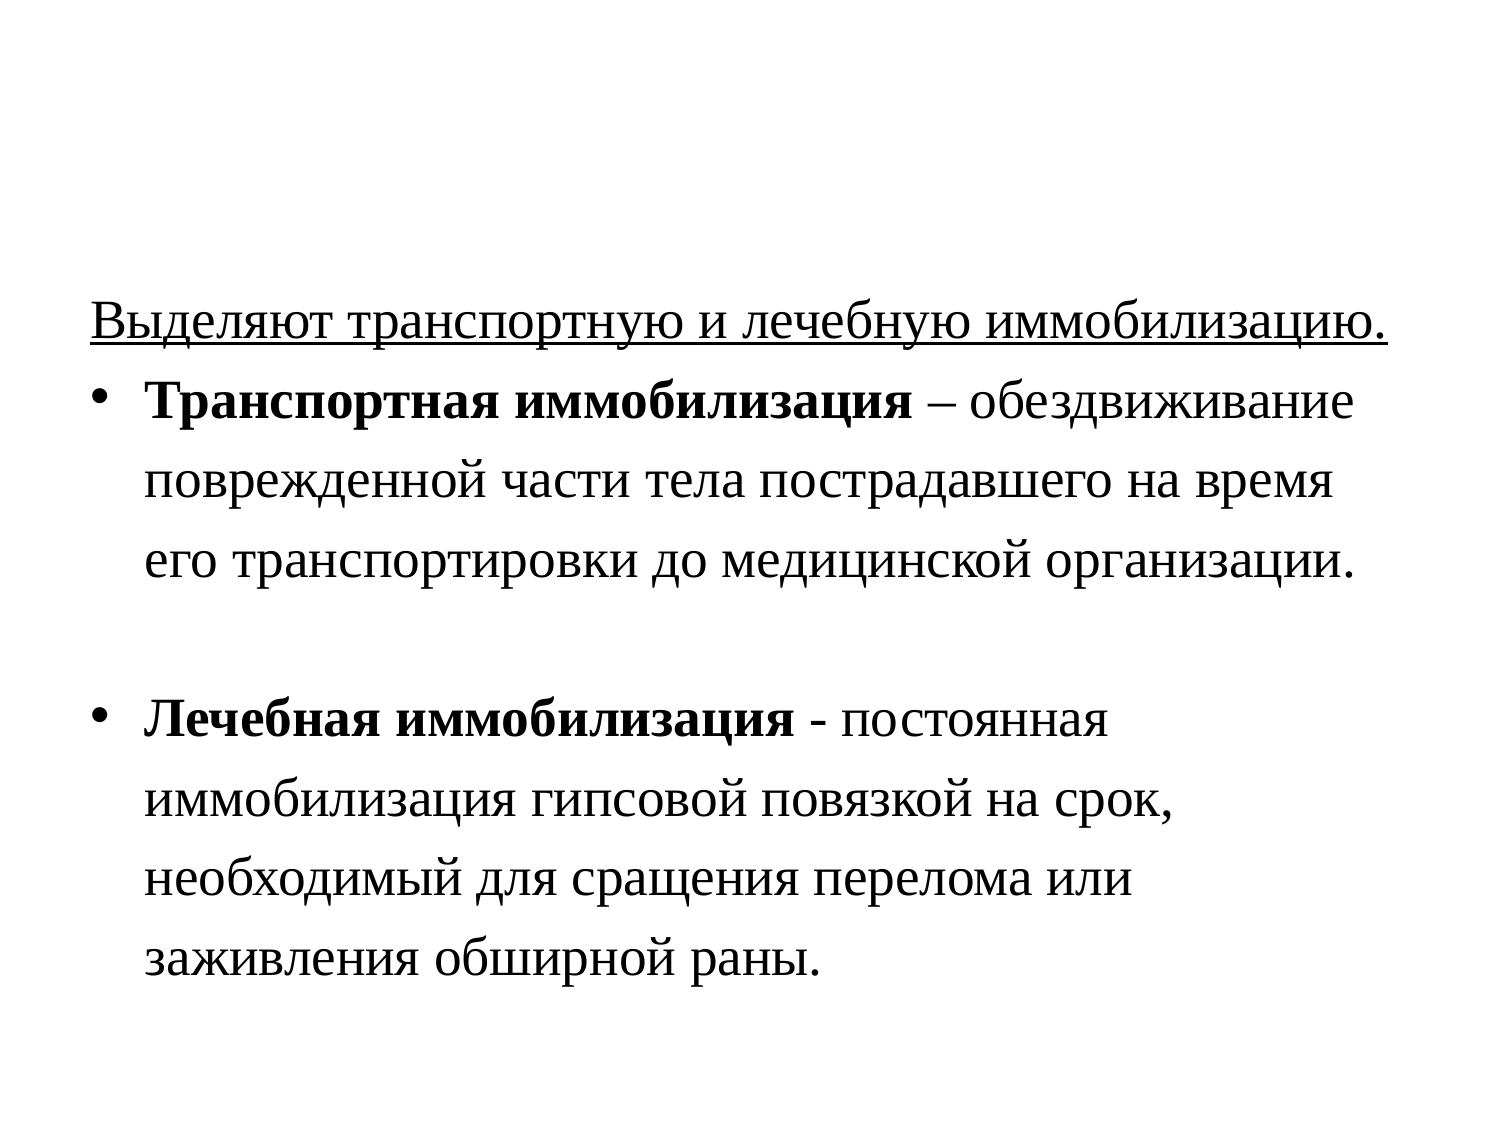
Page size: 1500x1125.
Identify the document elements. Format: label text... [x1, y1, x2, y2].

list Выделяют транспортную и лечебную иммобилизацию. Транспортная иммобилизация – обездвиживание поврежденной части тела пострадавшего на время его транспортировки до медицинской организации. Лечебная иммобилизация - постоянная иммобилизация гипсовой повязкой на срок, необходимый для сращения перелома или заживления обширной раны. [75, 262, 1425, 1005]
